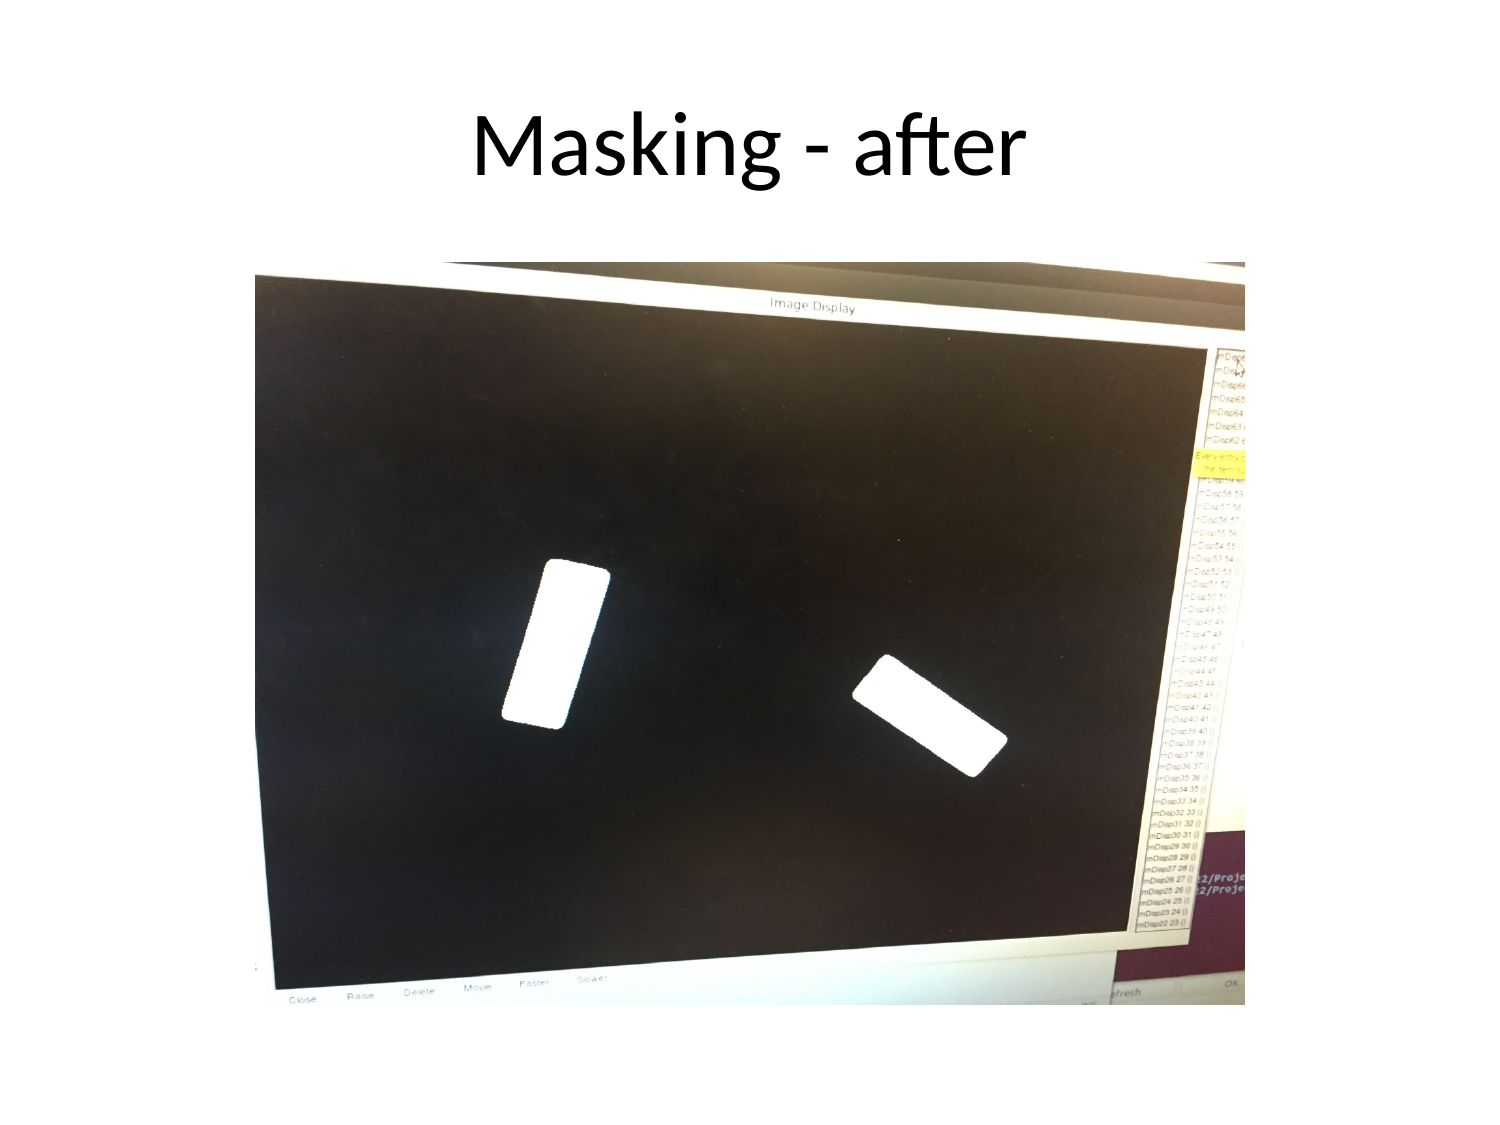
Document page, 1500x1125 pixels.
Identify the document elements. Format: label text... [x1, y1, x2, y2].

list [254, 262, 1246, 1006]
title Masking - after [75, 45, 1425, 233]
